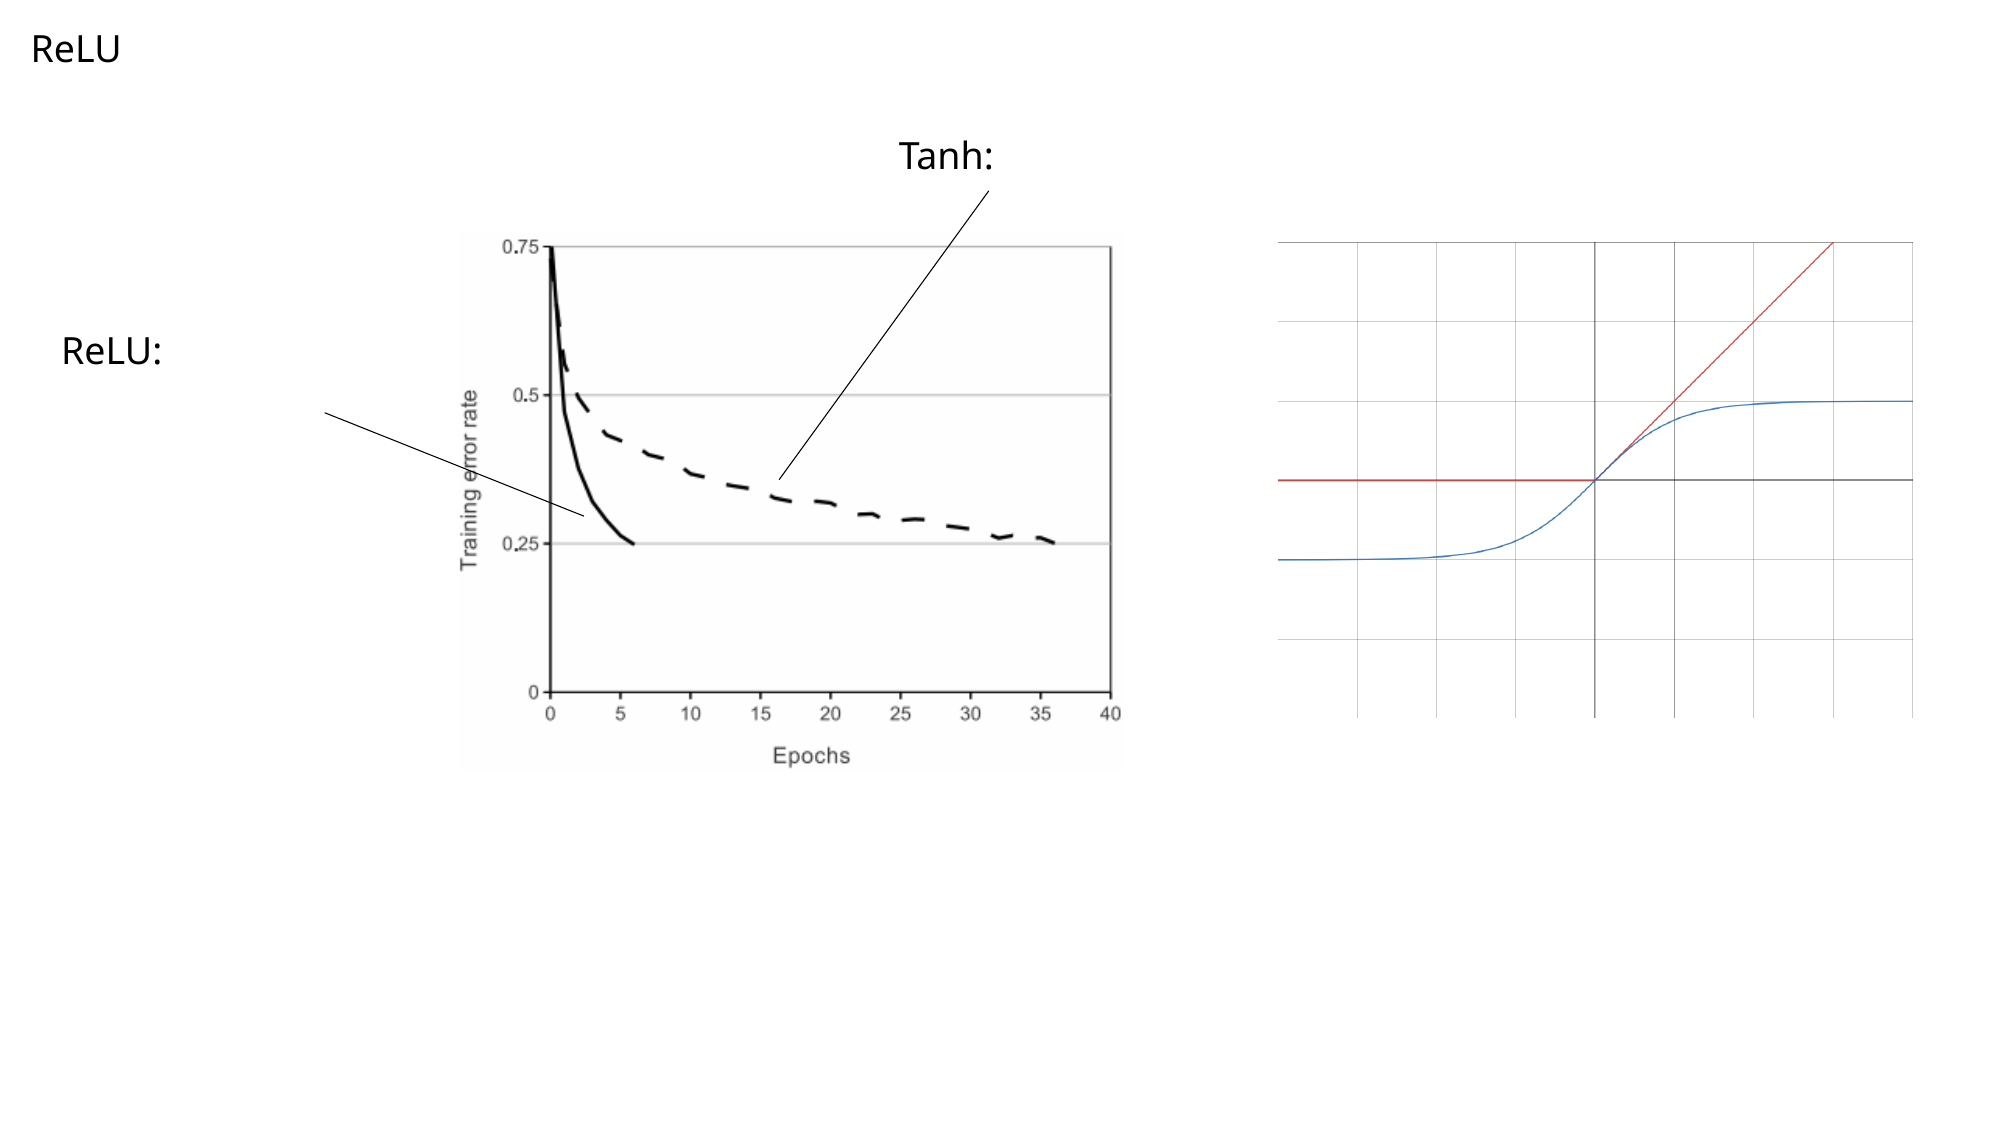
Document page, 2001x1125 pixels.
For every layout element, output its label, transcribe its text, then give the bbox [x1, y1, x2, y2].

picture [434, 190, 1169, 801]
picture [1278, 242, 1913, 718]
text_box ReLU [15, 17, 242, 78]
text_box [779, 190, 989, 480]
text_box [324, 412, 584, 517]
